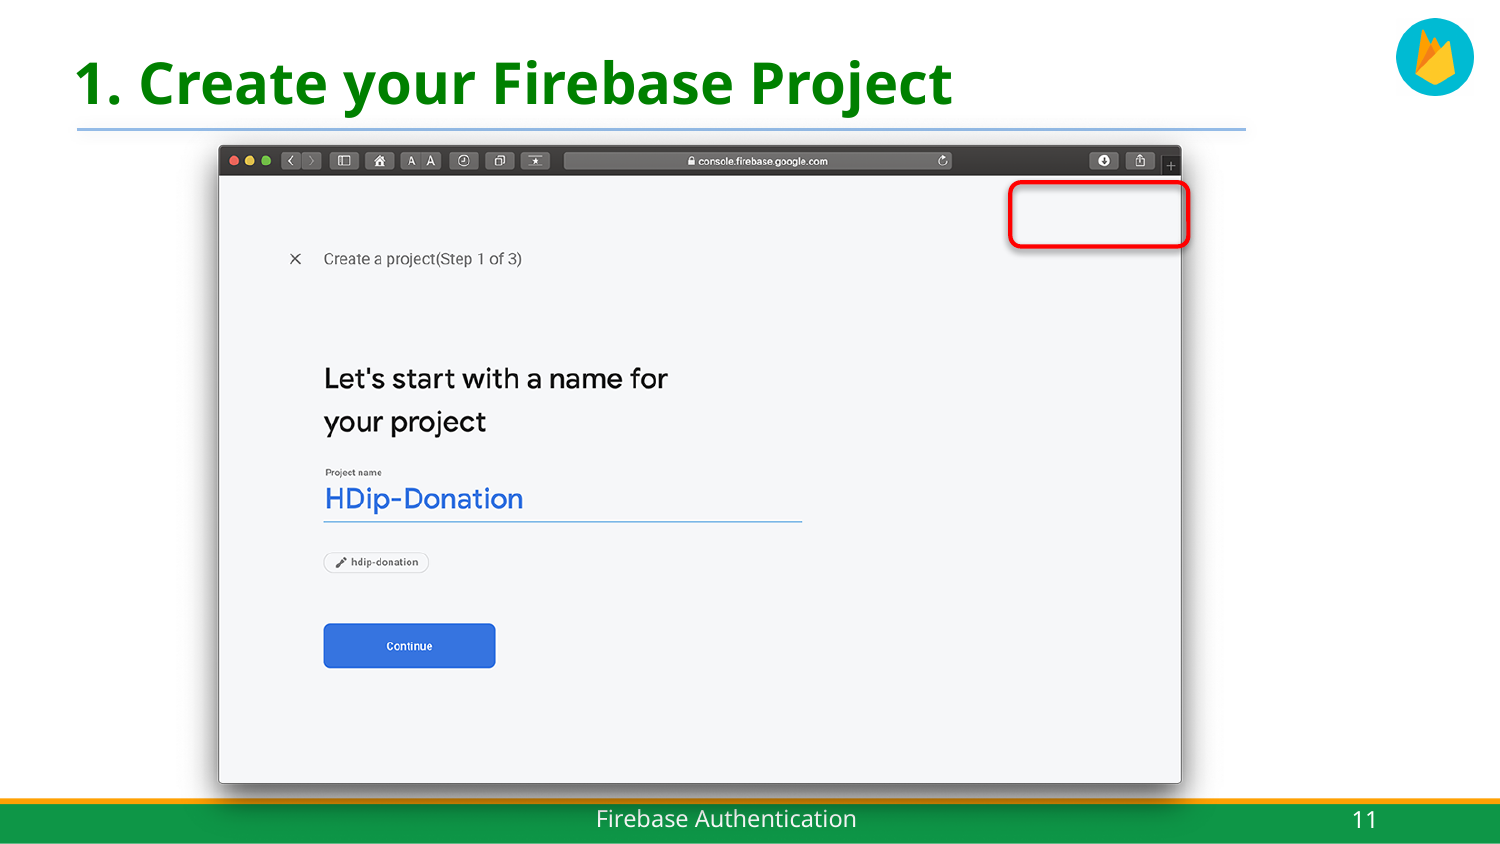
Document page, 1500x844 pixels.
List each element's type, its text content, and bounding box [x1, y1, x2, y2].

picture [1396, 18, 1474, 96]
slide_number 11 [1229, 799, 1388, 844]
title 1. Create your Firebase Project [64, 0, 1371, 126]
picture [174, 115, 1225, 842]
